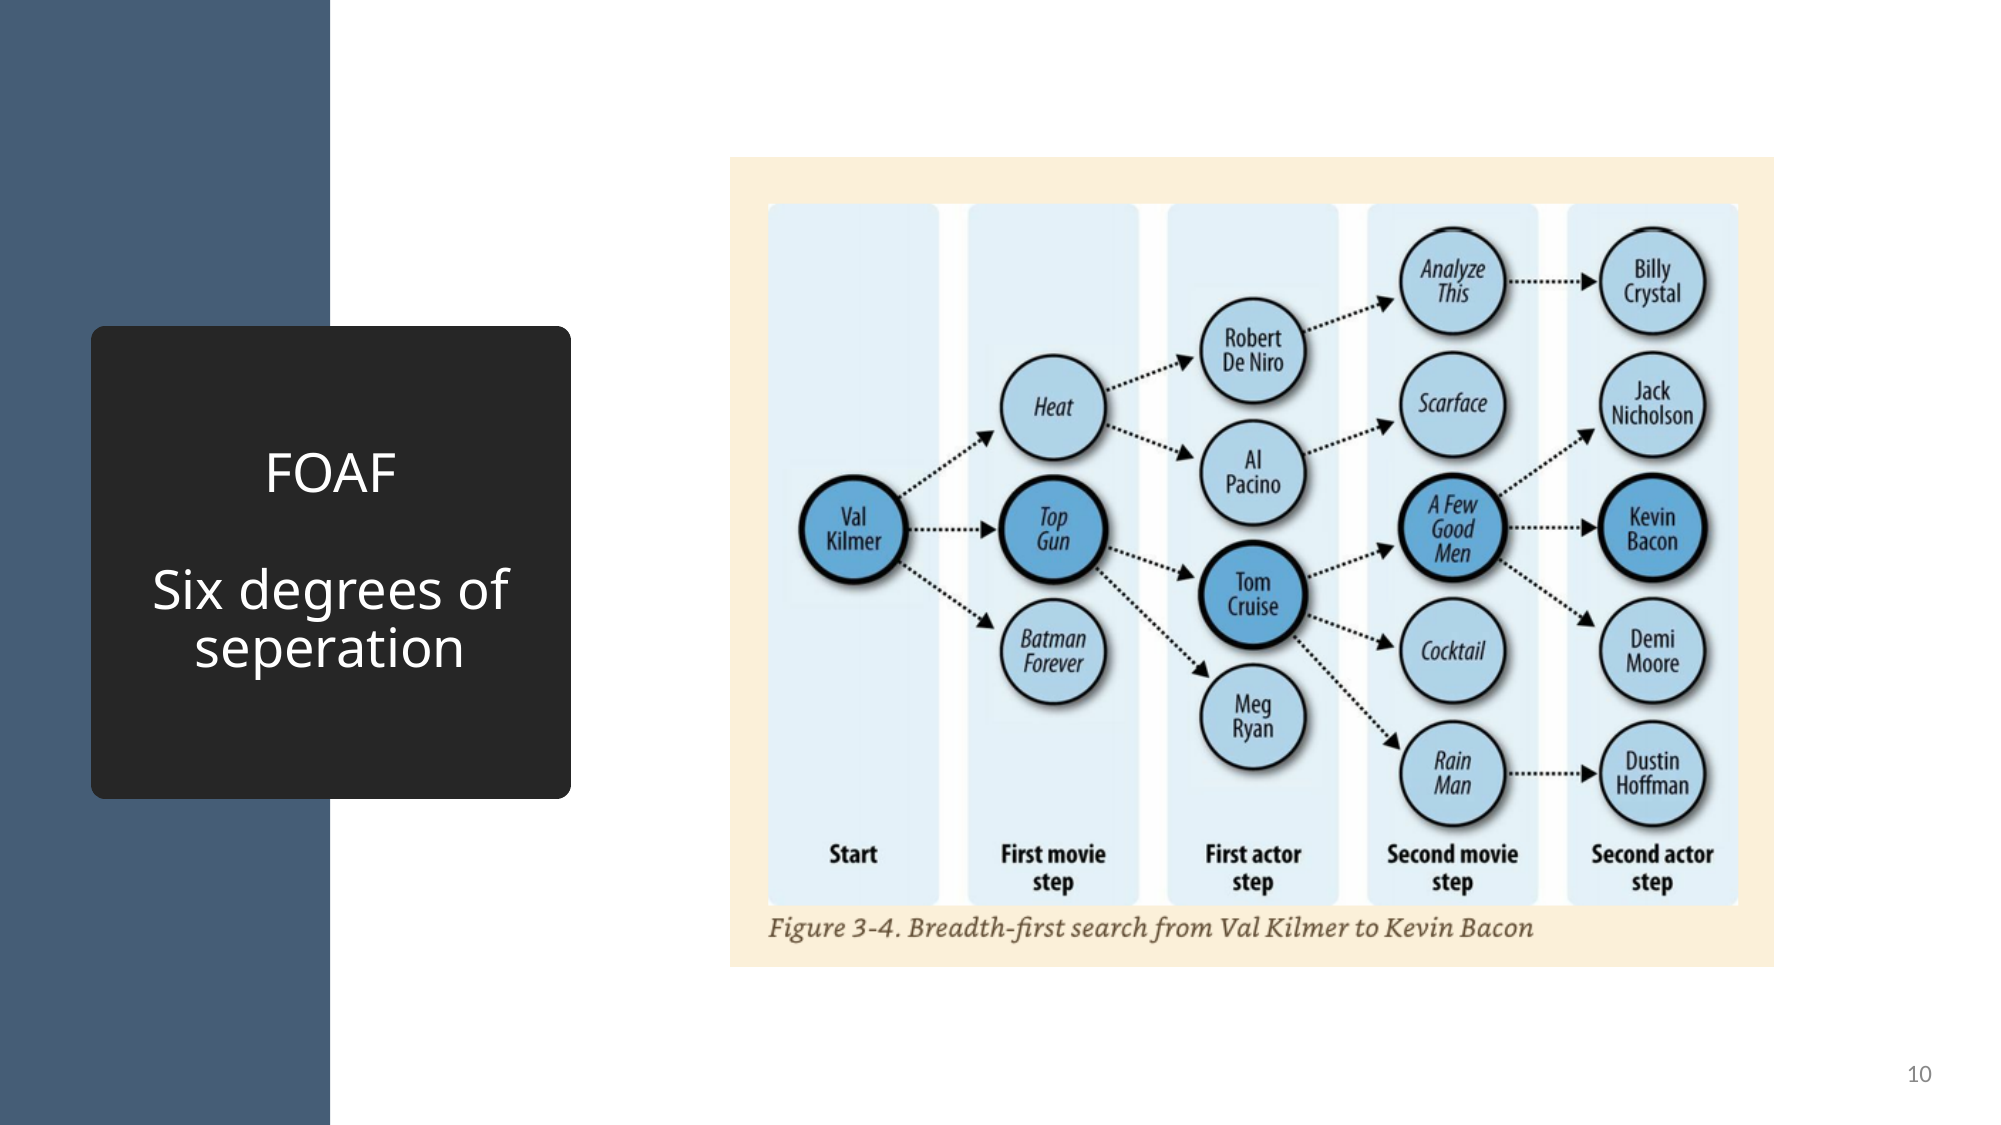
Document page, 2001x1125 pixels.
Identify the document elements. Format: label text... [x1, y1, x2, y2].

text_box [0, 0, 331, 1125]
slide_number 10 [1855, 1042, 1948, 1103]
text_box [331, 0, 2000, 1125]
picture [730, 157, 1774, 967]
title FOAF Six degrees of seperation [105, 340, 557, 785]
